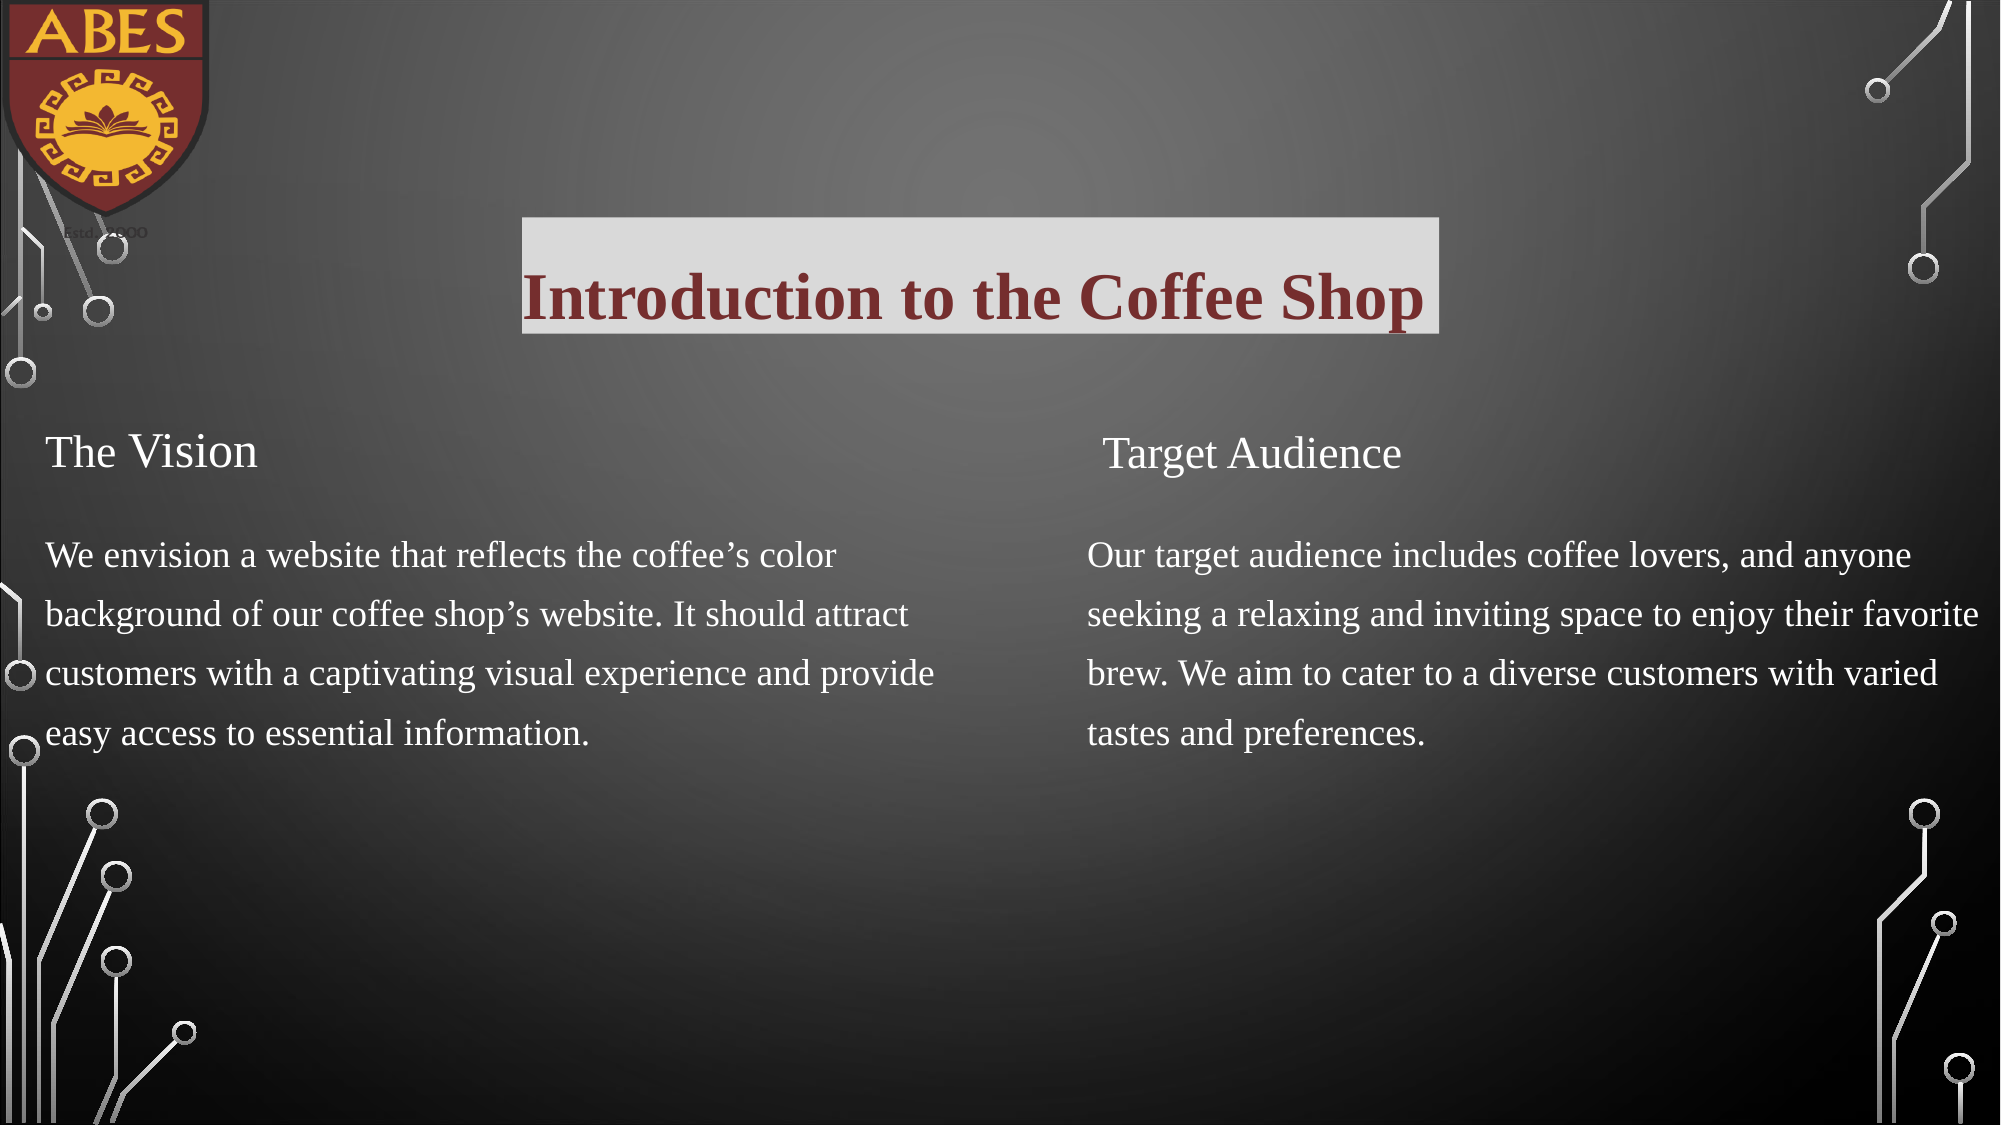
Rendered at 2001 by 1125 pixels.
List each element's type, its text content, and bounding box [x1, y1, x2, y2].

text_box Introduction to the Coffee Shop [522, 217, 1440, 334]
text_box Our target audience includes coffee lovers, and anyone seeking a relaxing and inviting space to enjoy their favorite brew. We aim to cater to a diverse customers with varied tastes and preferences. [1087, 515, 1984, 754]
text_box The Vision [45, 419, 453, 478]
picture [0, 0, 211, 238]
text_box We envision a website that reflects the coffee’s color background of our coffee shop’s website. It should attract customers with a captivating visual experience and provide easy access to essential information. [45, 515, 942, 754]
text_box Target Audience [1102, 419, 1510, 478]
